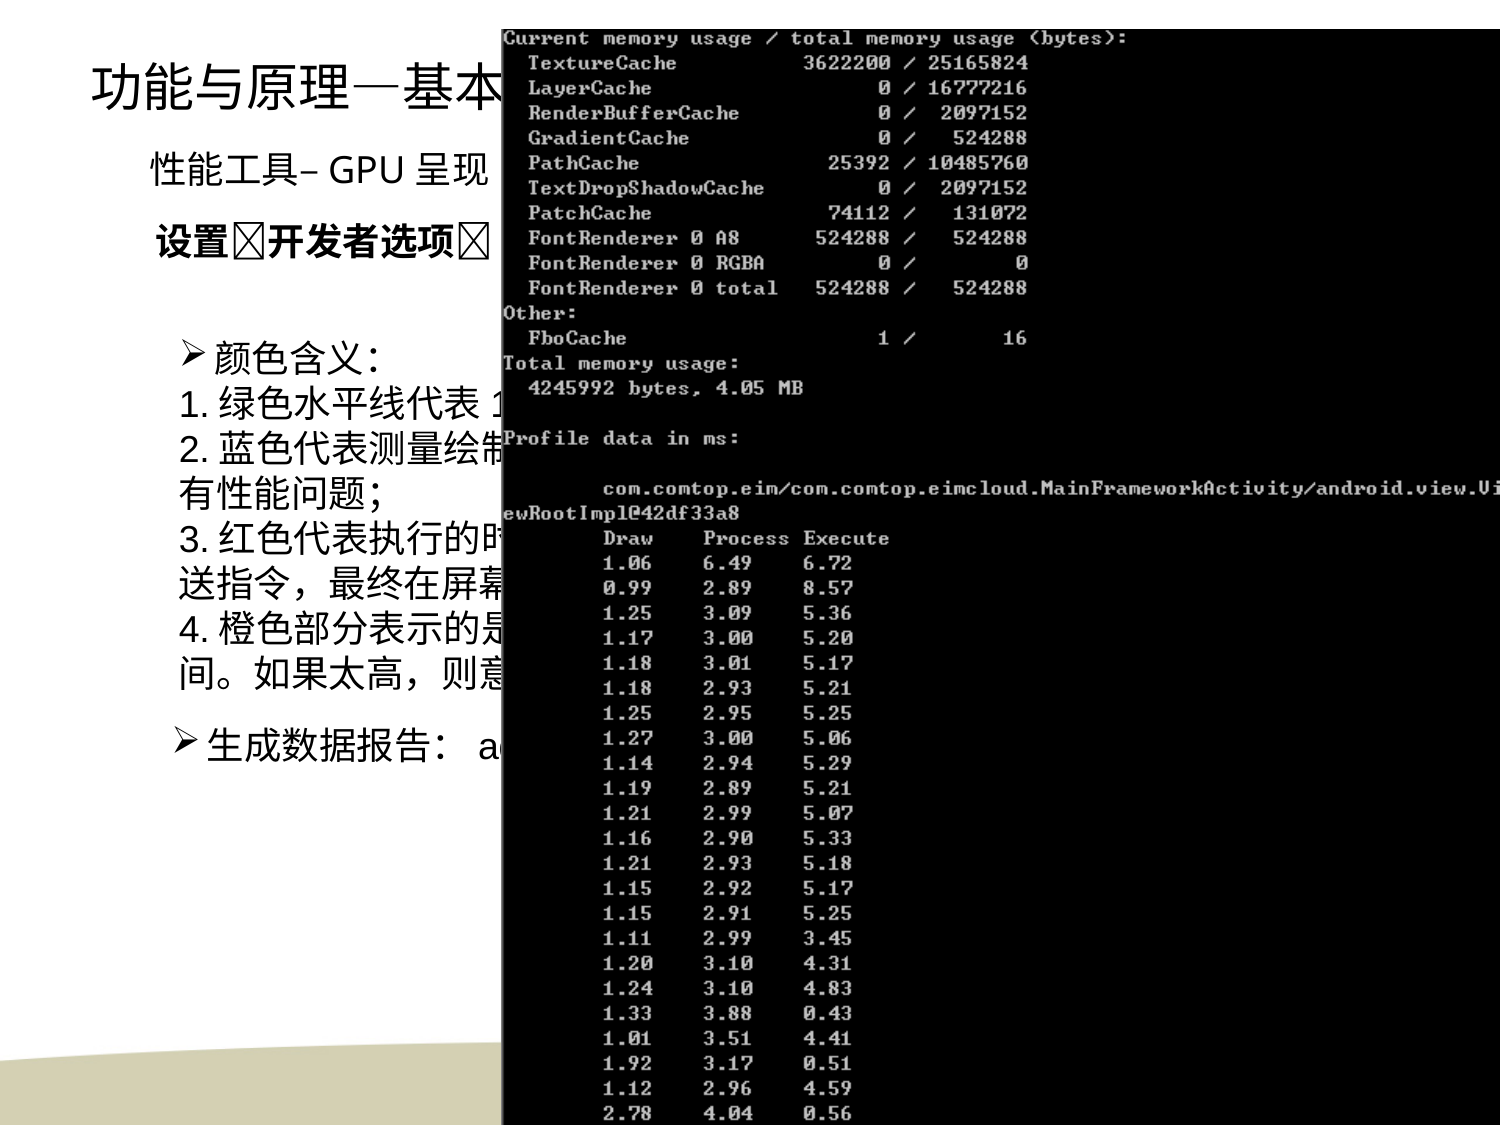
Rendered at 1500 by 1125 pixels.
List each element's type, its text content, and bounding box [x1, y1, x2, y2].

picture [0, 0, 1500, 1125]
text_box 设置开发者选项GPU呈现模式分析： [140, 210, 496, 406]
text_box 颜色含义： 1.绿色水平线代表16ms； 2.蓝色代表测量绘制的时间，如果太高说明onDraw方法写得太复杂，有性能问题； 3.红色代表执行的时间，android OpenGL ES API绘制时，给GPU发送指令，最终在屏幕上显示出来的时间； 4.橙色部分表示的是处理时间,或者说是CPU告诉GPU渲染一帧的时间。如果太高，则意味着GPU工作太多。 [164, 328, 496, 703]
text_box 性能工具–GPU呈现 [134, 138, 496, 199]
text_box 生成数据报告：adb shell dumpsys gfxinfo com.comtop.eim [156, 714, 496, 775]
text_box 功能与原理—基本组件 [75, 46, 496, 125]
